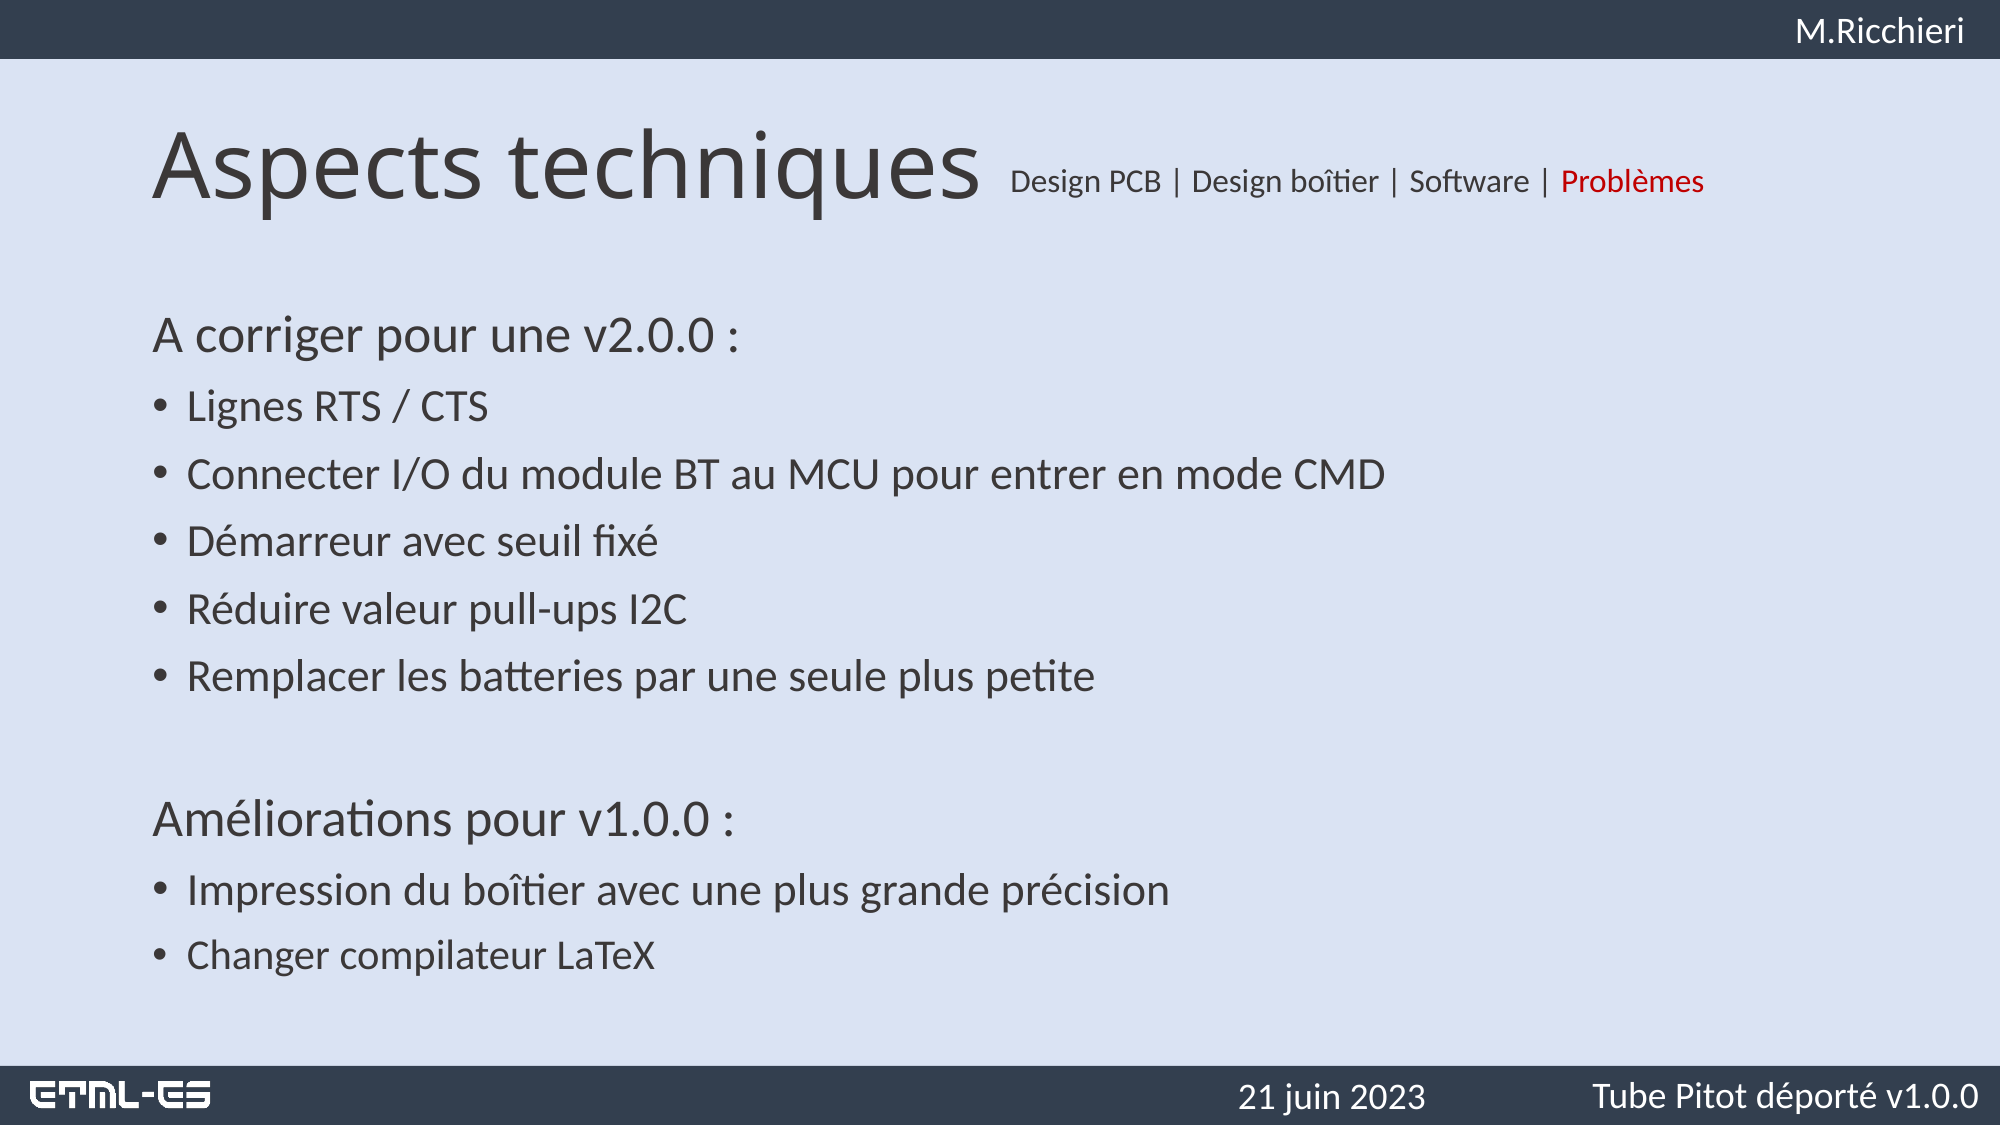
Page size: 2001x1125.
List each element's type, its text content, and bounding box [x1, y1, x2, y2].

picture [25, 1074, 215, 1115]
title Aspects techniques [137, 60, 1863, 278]
text_box [0, 60, 2000, 1065]
text_box Design PCB | Design boîtier | Software | Problèmes [916, 150, 1757, 207]
text_box [0, 1065, 1223, 1125]
text_box M.Ricchieri [1780, 0, 2000, 59]
text_box A corriger pour une v2.0.0 : Lignes RTS / CTS Connecter I/O du module BT au MCU pour entrer en mode CMD Démarreur avec seuil fixé Réduire valeur pull-ups I2C Remplacer les batteries par une seule plus petite Améliorations pour v1.0.0 : Impression du boîtier avec une plus grande précision Changer compilateur LaTeX [137, 299, 1798, 993]
text_box [0, 0, 2000, 60]
text_box 21 juin 2023 [1223, 1064, 1511, 1125]
text_box Tube Pitot déporté v1.0.0 [1577, 1063, 2000, 1124]
text_box [1511, 1065, 2000, 1125]
